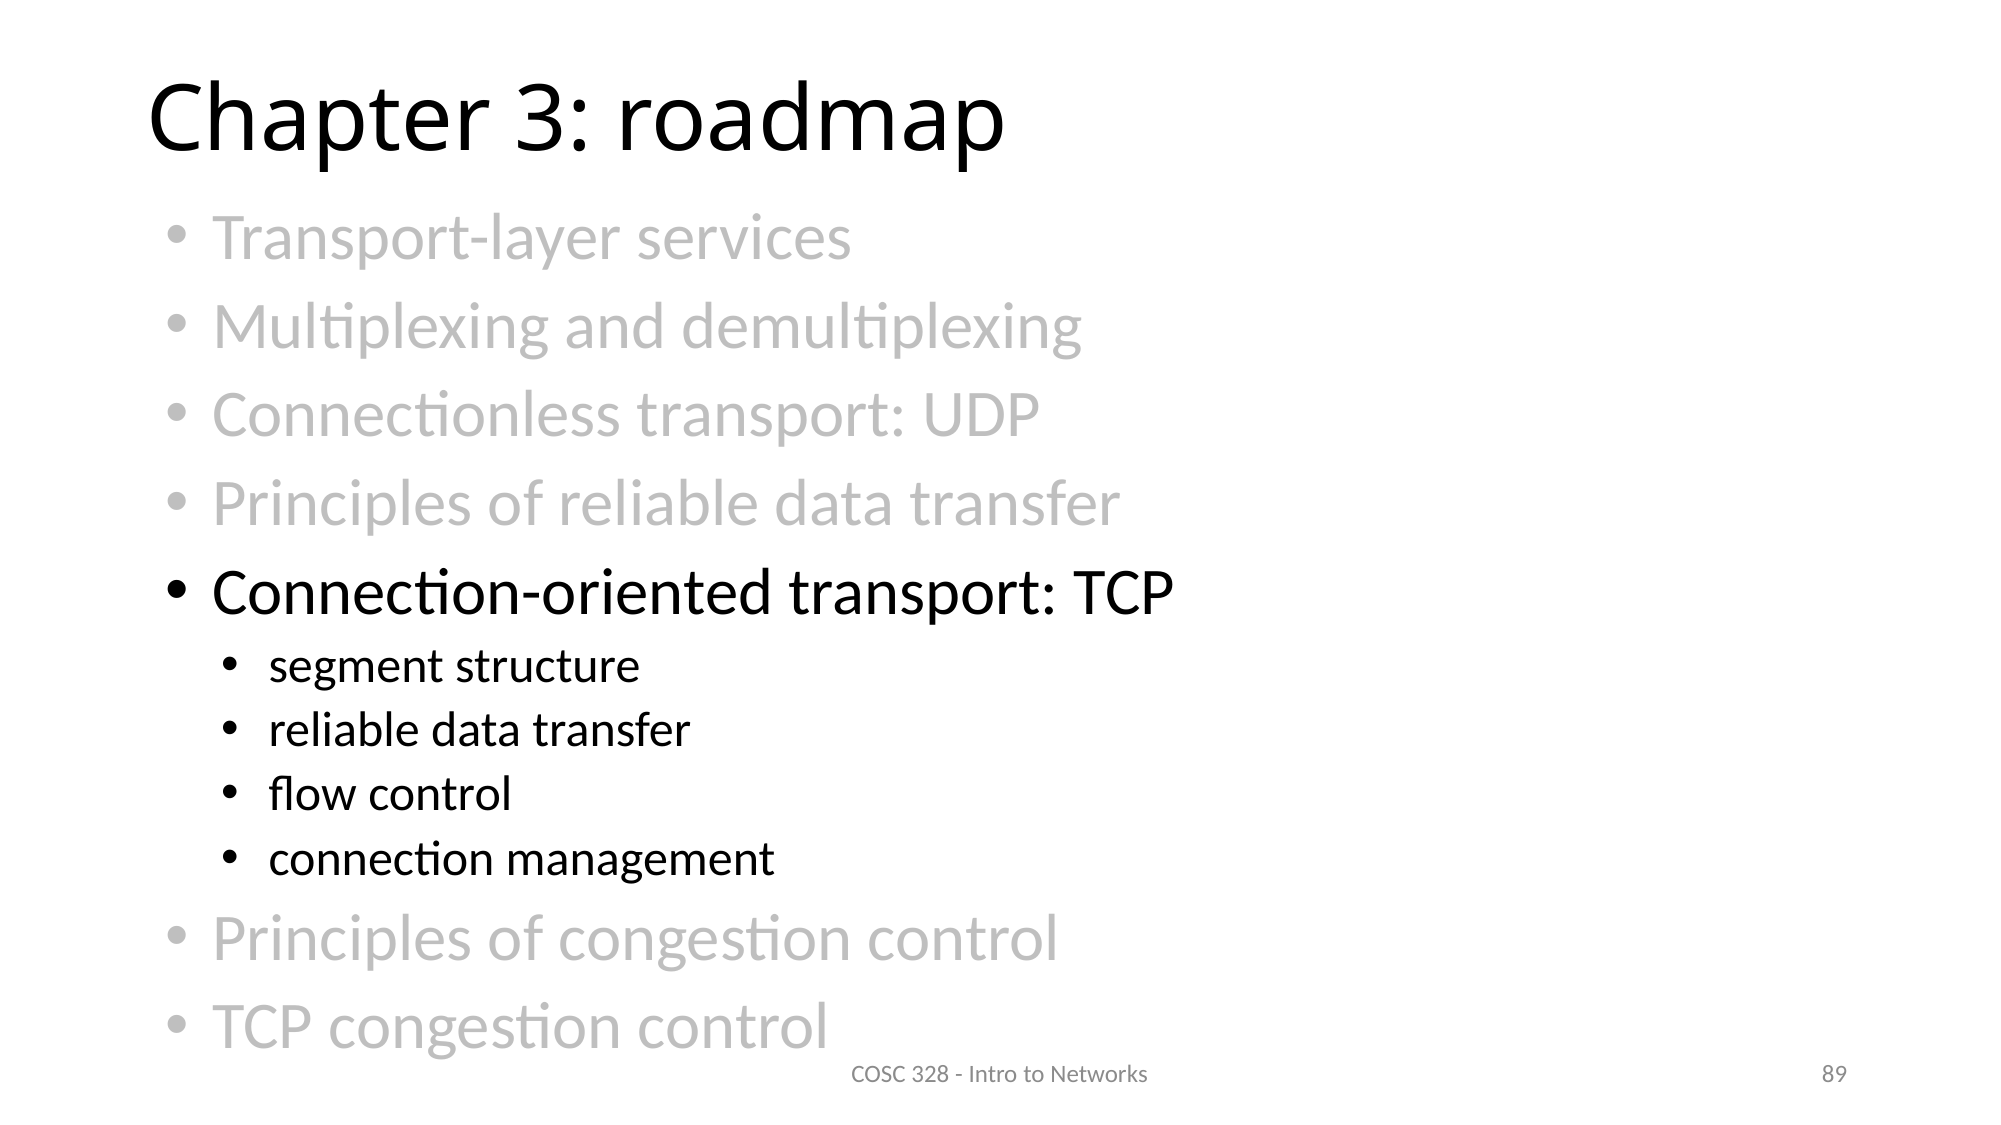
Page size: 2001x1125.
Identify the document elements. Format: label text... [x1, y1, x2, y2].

slide_number 89 [1412, 1042, 1863, 1103]
footer COSC 328 - Intro to Networks [662, 1042, 1338, 1103]
title Chapter 3: roadmap [131, 47, 1856, 195]
list Transport-layer services Multiplexing and demultiplexing Connectionless transport: UDP Principles of reliable data transfer Connection-oriented transport: TCP segment structure reliable data transfer flow control connection management Principles of congestion control TCP congestion control [131, 194, 1217, 1117]
